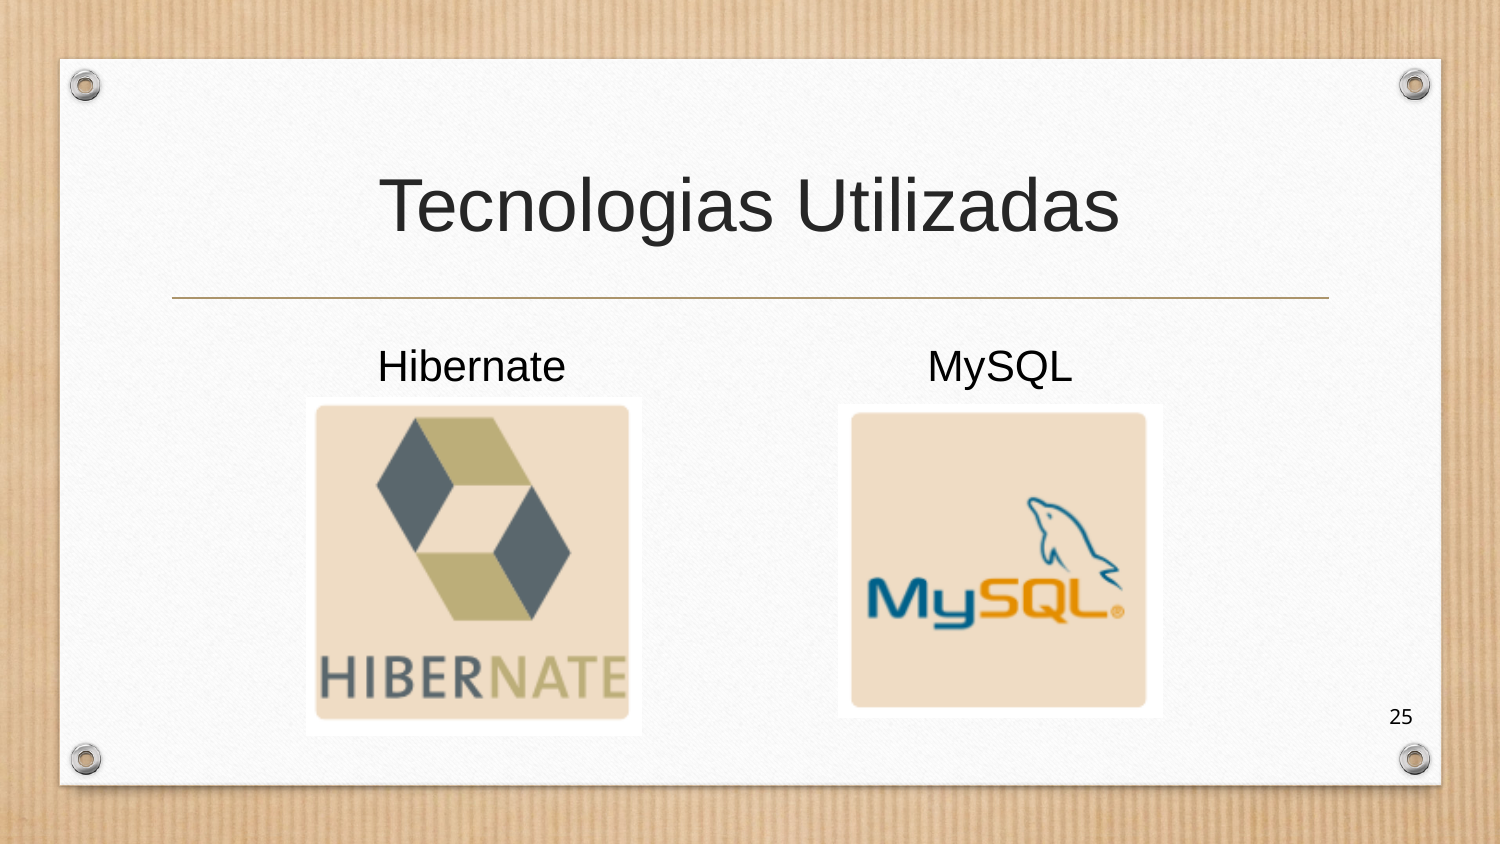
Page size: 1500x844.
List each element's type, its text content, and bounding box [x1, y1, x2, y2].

list Hibernate [362, 327, 587, 397]
picture [0, 0, 1500, 844]
title Tecnologias Utilizadas [159, 120, 1341, 282]
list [306, 397, 643, 736]
list MySQL [912, 327, 1089, 398]
slide_number 25 [1360, 700, 1428, 736]
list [838, 404, 1163, 718]
